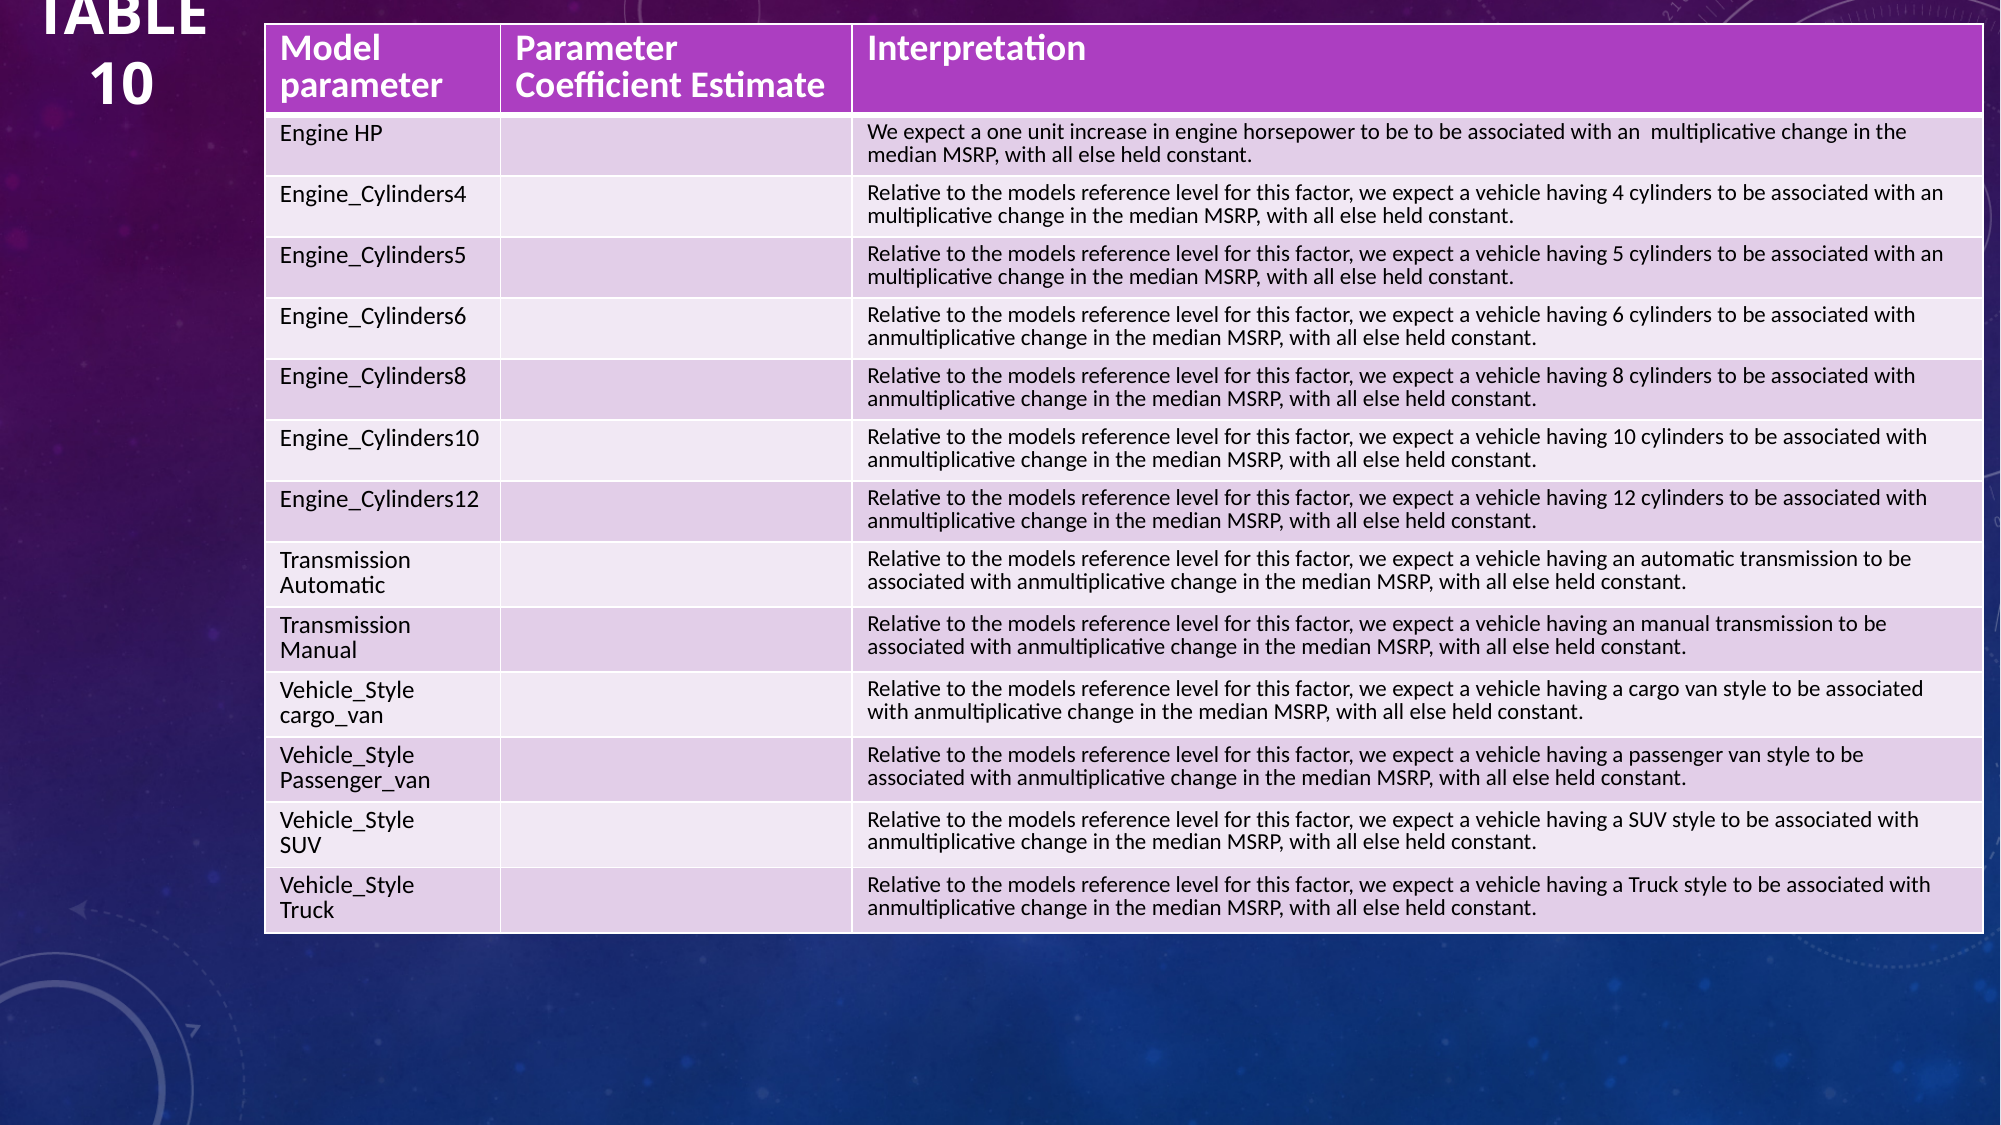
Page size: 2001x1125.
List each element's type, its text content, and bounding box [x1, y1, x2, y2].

title Table 10 [0, 0, 243, 92]
picture [0, 0, 2001, 1125]
